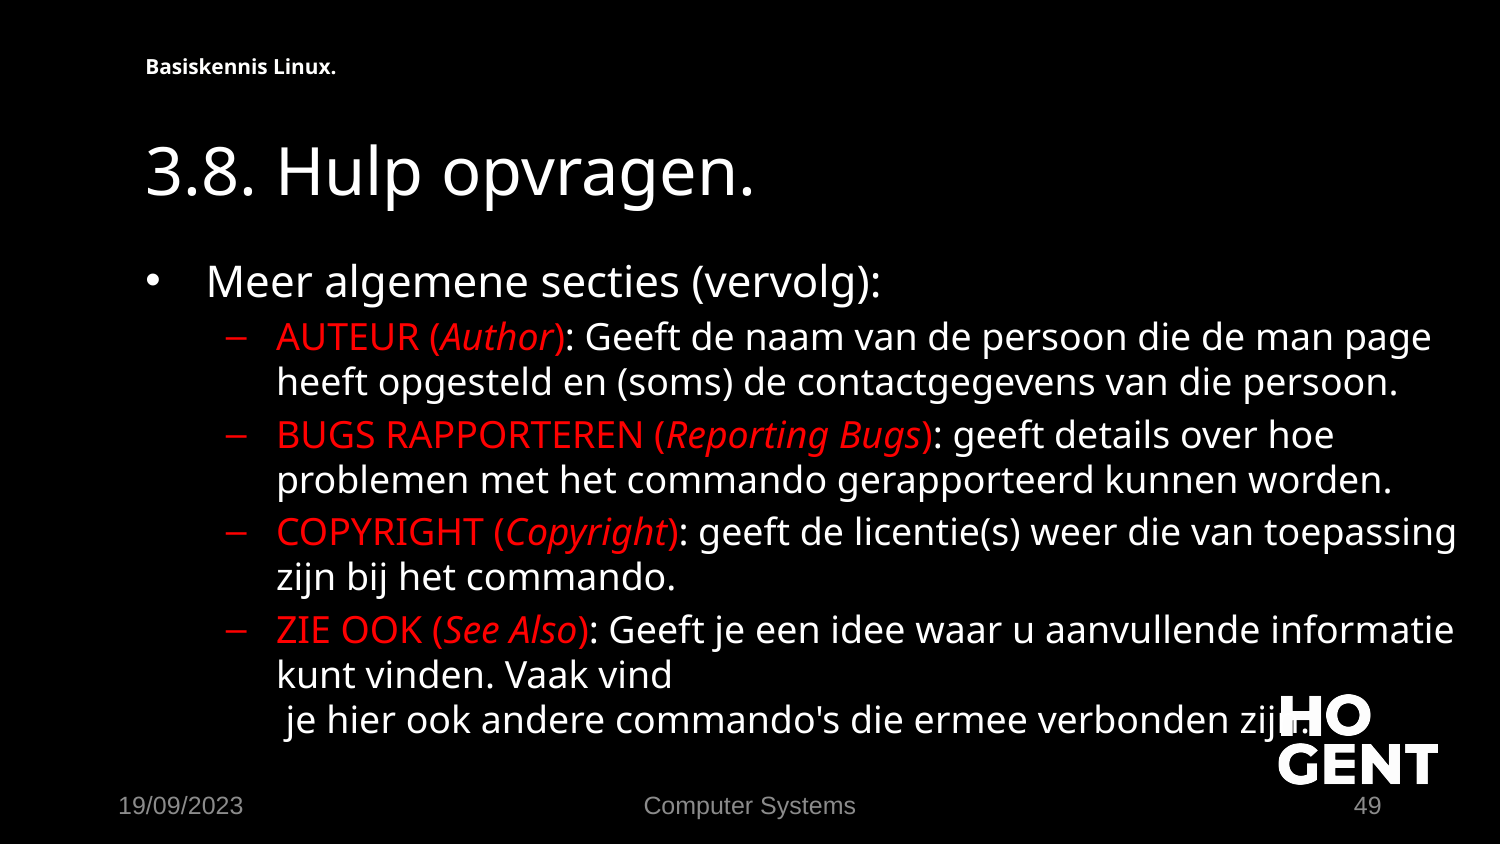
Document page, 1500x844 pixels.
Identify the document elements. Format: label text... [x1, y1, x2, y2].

title 3.8. Hulp opvragen. [130, 121, 1170, 223]
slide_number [103, 782, 441, 828]
list Meer algemene secties (vervolg): AUTEUR (Author): Geeft de naam van de persoon die de man page heeft opgesteld en (soms) de contactgegevens van die persoon. BUGS RAPPORTEREN (Reporting Bugs): geeft details over hoe problemen met het commando gerapporteerd kunnen worden. COPYRIGHT (Copyright): geeft de licentie(s) weer die van toepassing zijn bij het commando. ZIE OOK (See Also): Geeft je een idee waar u aanvullende informatie kunt vinden. Vaak vind je hier ook andere commando's die ermee verbonden zijn. [130, 245, 1481, 759]
slide_number 49 [1059, 782, 1397, 828]
list Basiskennis Linux. [130, 46, 806, 100]
footer Computer Systems [496, 782, 1004, 828]
